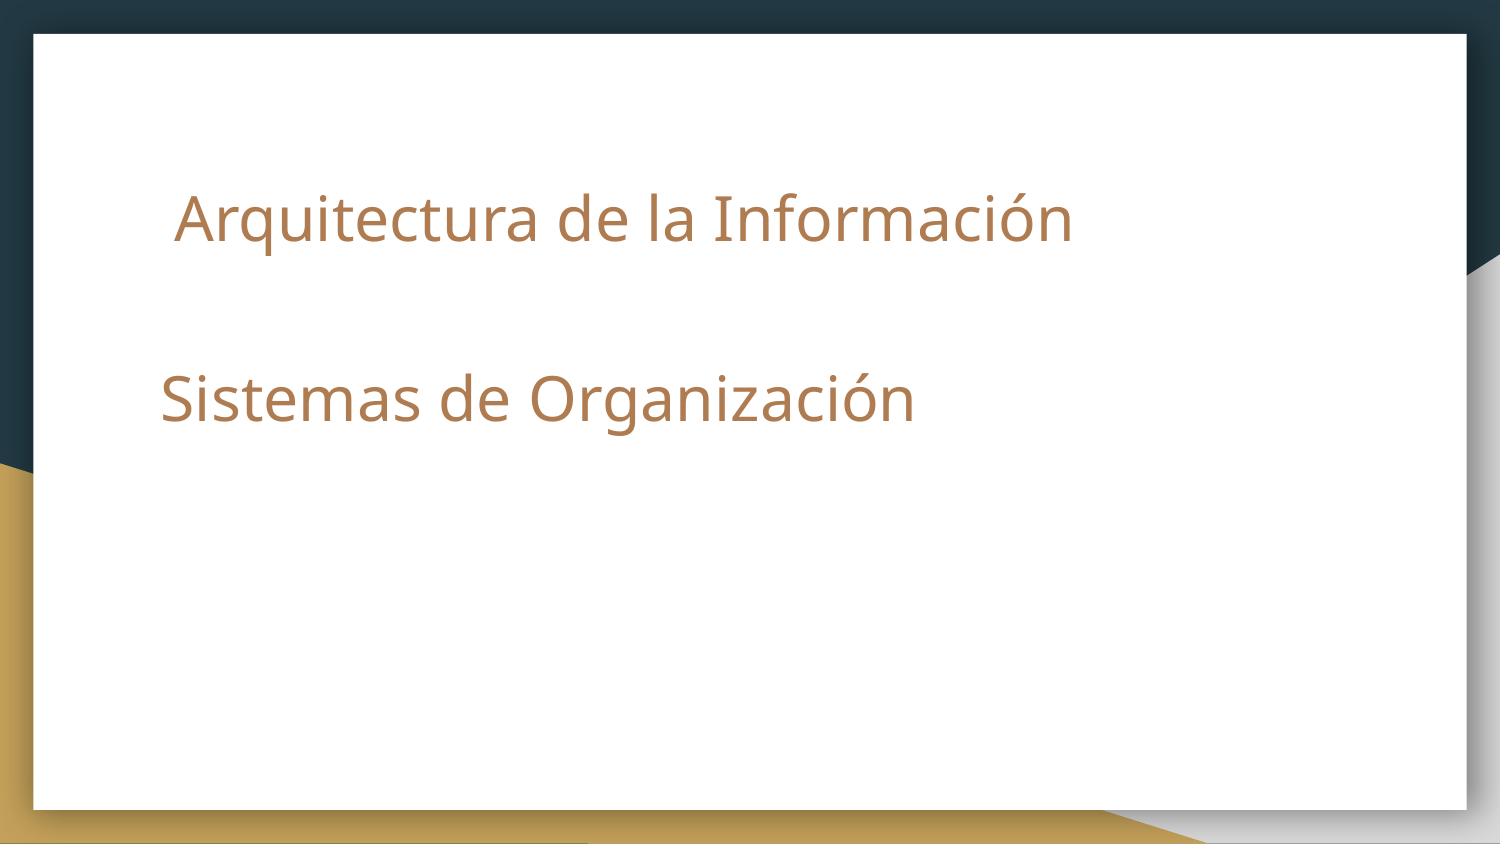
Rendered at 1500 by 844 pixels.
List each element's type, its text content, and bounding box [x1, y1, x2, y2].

title Sistemas de Organización [145, 343, 1377, 501]
title Arquitectura de la Información [159, 163, 1391, 321]
